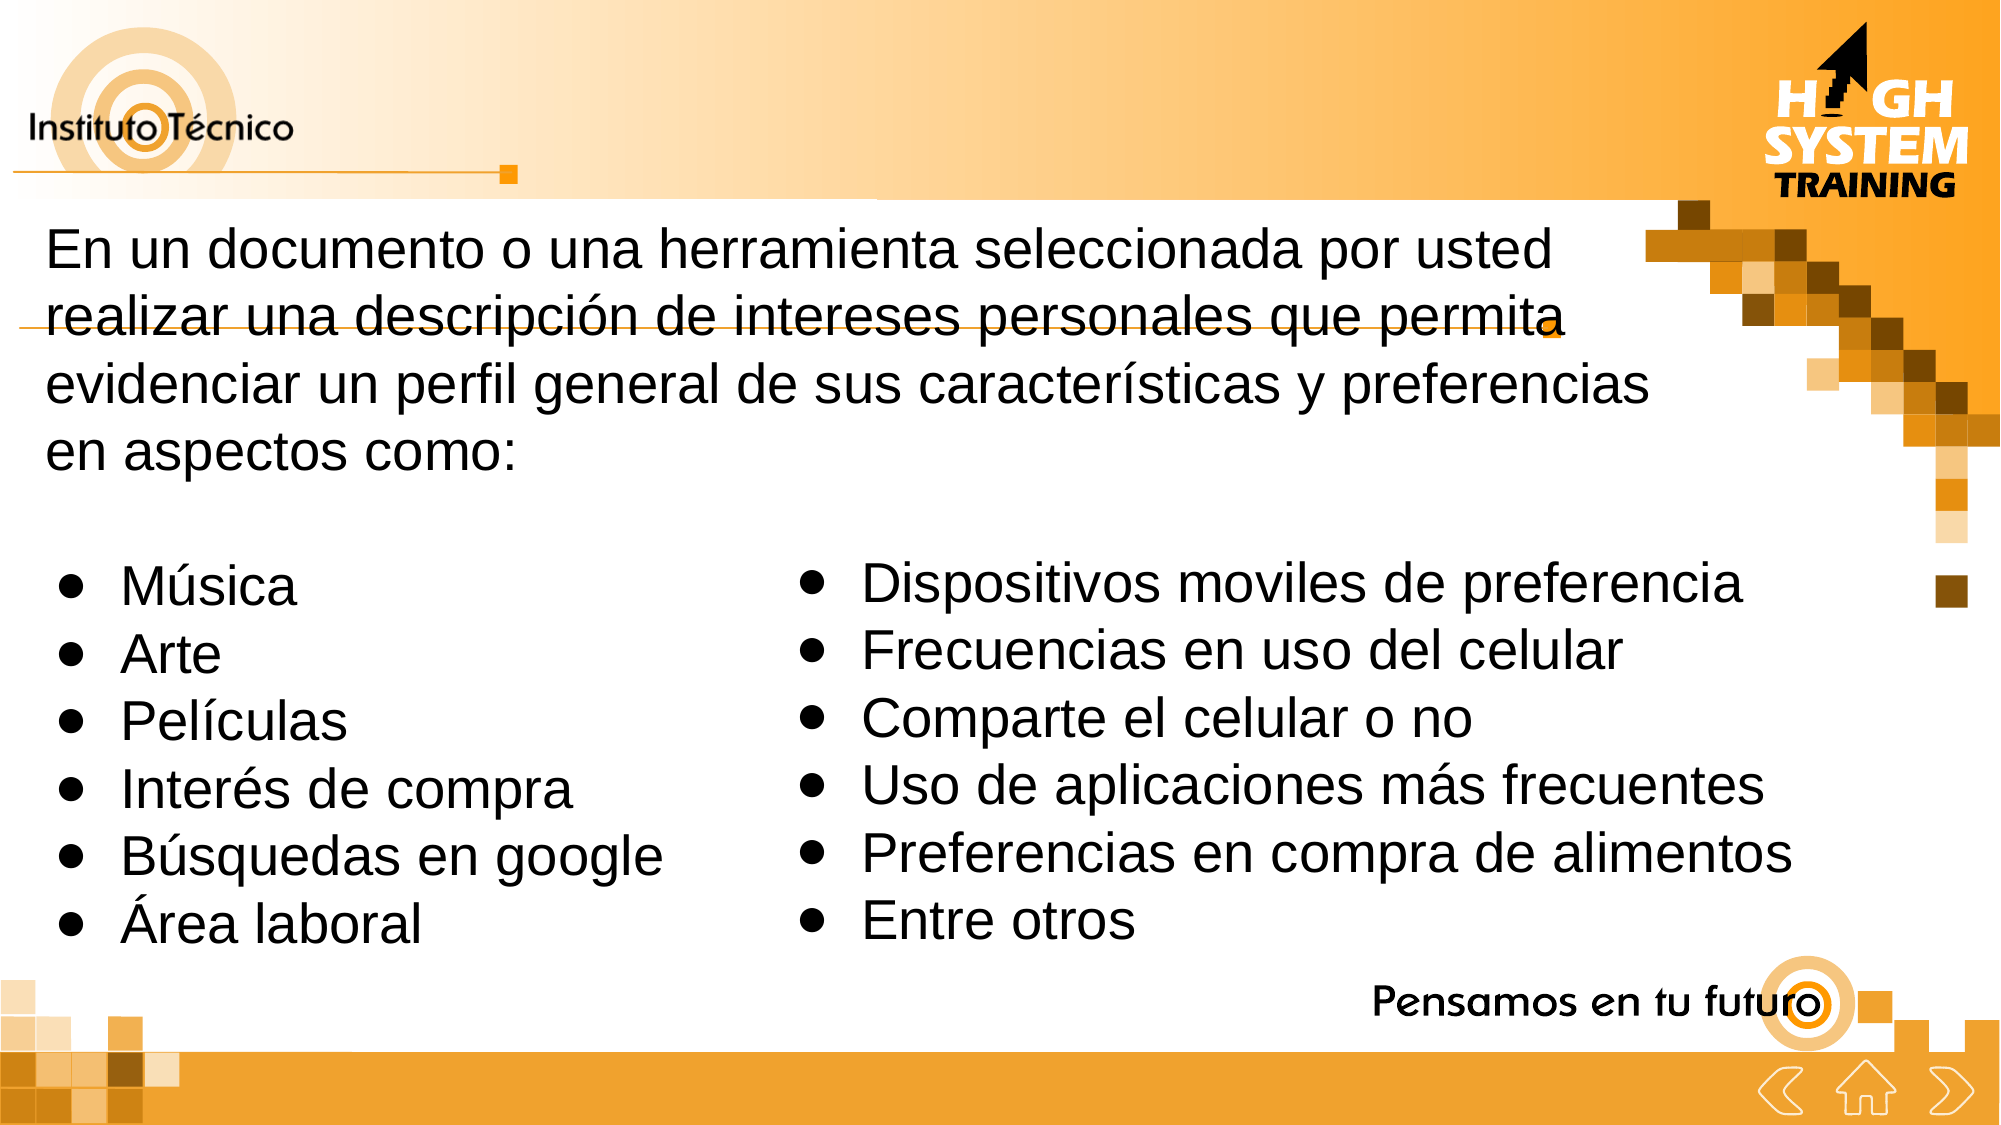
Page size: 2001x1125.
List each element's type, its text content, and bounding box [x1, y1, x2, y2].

text_box En un documento o una herramienta seleccionada por usted realizar una descripción de intereses personales que permita evidenciar un perfil general de sus características y preferencias en aspectos como: Música Arte Películas Interés de compra Búsquedas en google Área laboral [30, 196, 1736, 999]
text_box Dispositivos moviles de preferencia Frecuencias en uso del celular Comparte el celular o no Uso de aplicaciones más frecuentes Preferencias en compra de alimentos Entre otros [771, 530, 1880, 972]
picture [4, 90, 318, 173]
